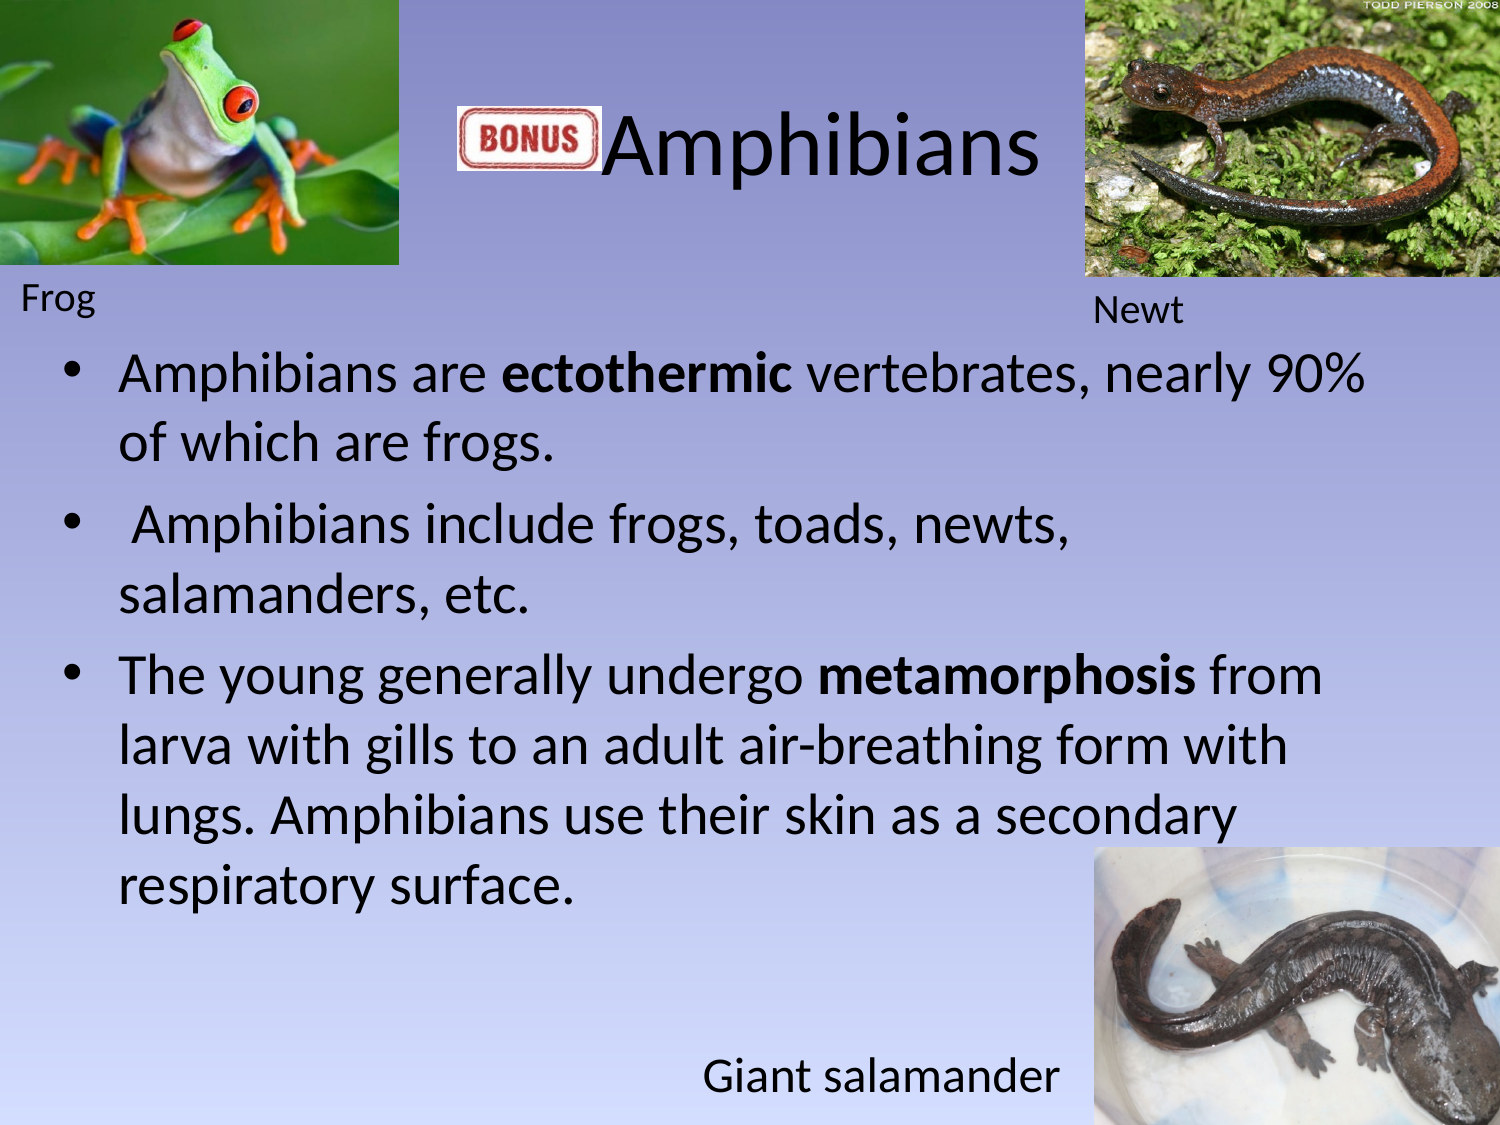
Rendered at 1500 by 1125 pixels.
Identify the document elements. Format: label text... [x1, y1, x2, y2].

list Amphibians are ectothermic vertebrates, nearly 90% of which are frogs. Amphibians include frogs, toads, newts, salamanders, etc. The young generally undergo metamorphosis from larva with gills to an adult air-breathing form with lungs. Amphibians use their skin as a secondary respiratory surface. [47, 326, 1412, 987]
picture [0, 0, 399, 266]
title Amphibians [402, 45, 1079, 233]
text_box Newt [1078, 274, 1231, 339]
text_box Frog [6, 273, 111, 328]
picture [1093, 847, 1500, 1125]
picture [457, 106, 602, 171]
picture [1084, 0, 1500, 277]
text_box Giant salamander [687, 1034, 1077, 1110]
